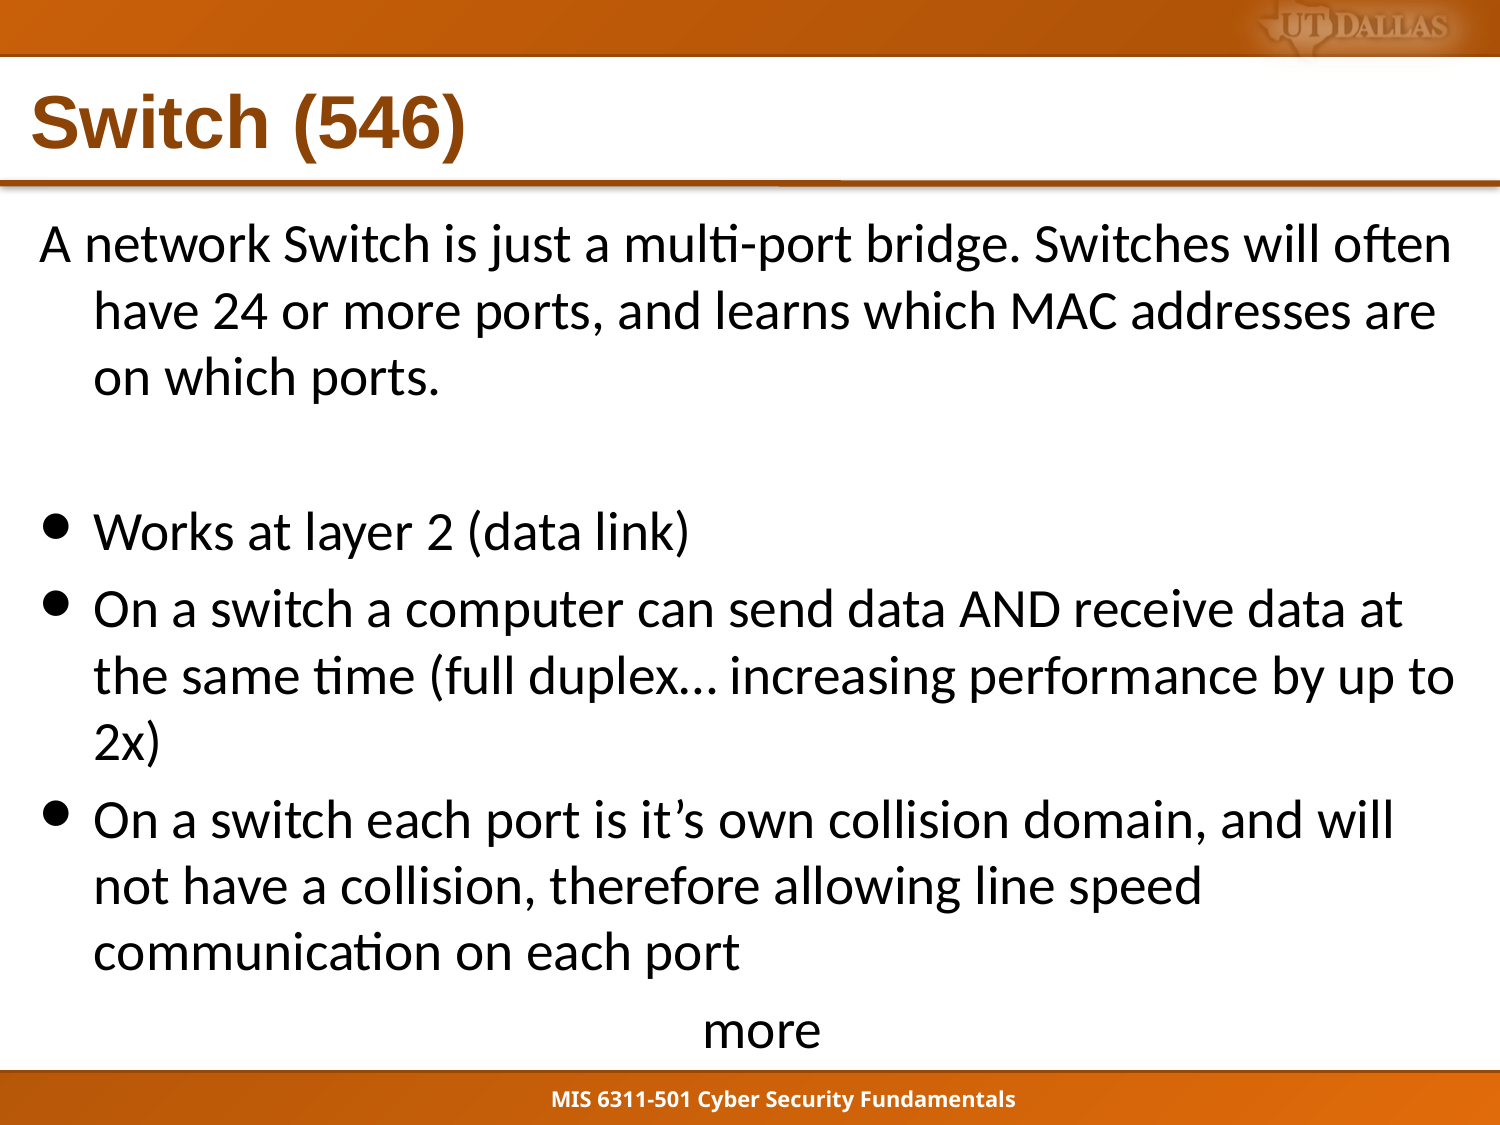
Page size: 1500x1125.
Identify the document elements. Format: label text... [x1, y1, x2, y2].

title Switch (546) [0, 62, 1500, 176]
picture [1218, 0, 1500, 62]
list A network Switch is just a multi-port bridge. Switches will often have 24 or more ports, and learns which MAC addresses are on which ports. Works at layer 2 (data link) On a switch a computer can send data AND receive data at the same time (full duplex… increasing performance by up to 2x) On a switch each port is it’s own collision domain, and will not have a collision, therefore allowing line speed communication on each port more [24, 199, 1500, 1077]
